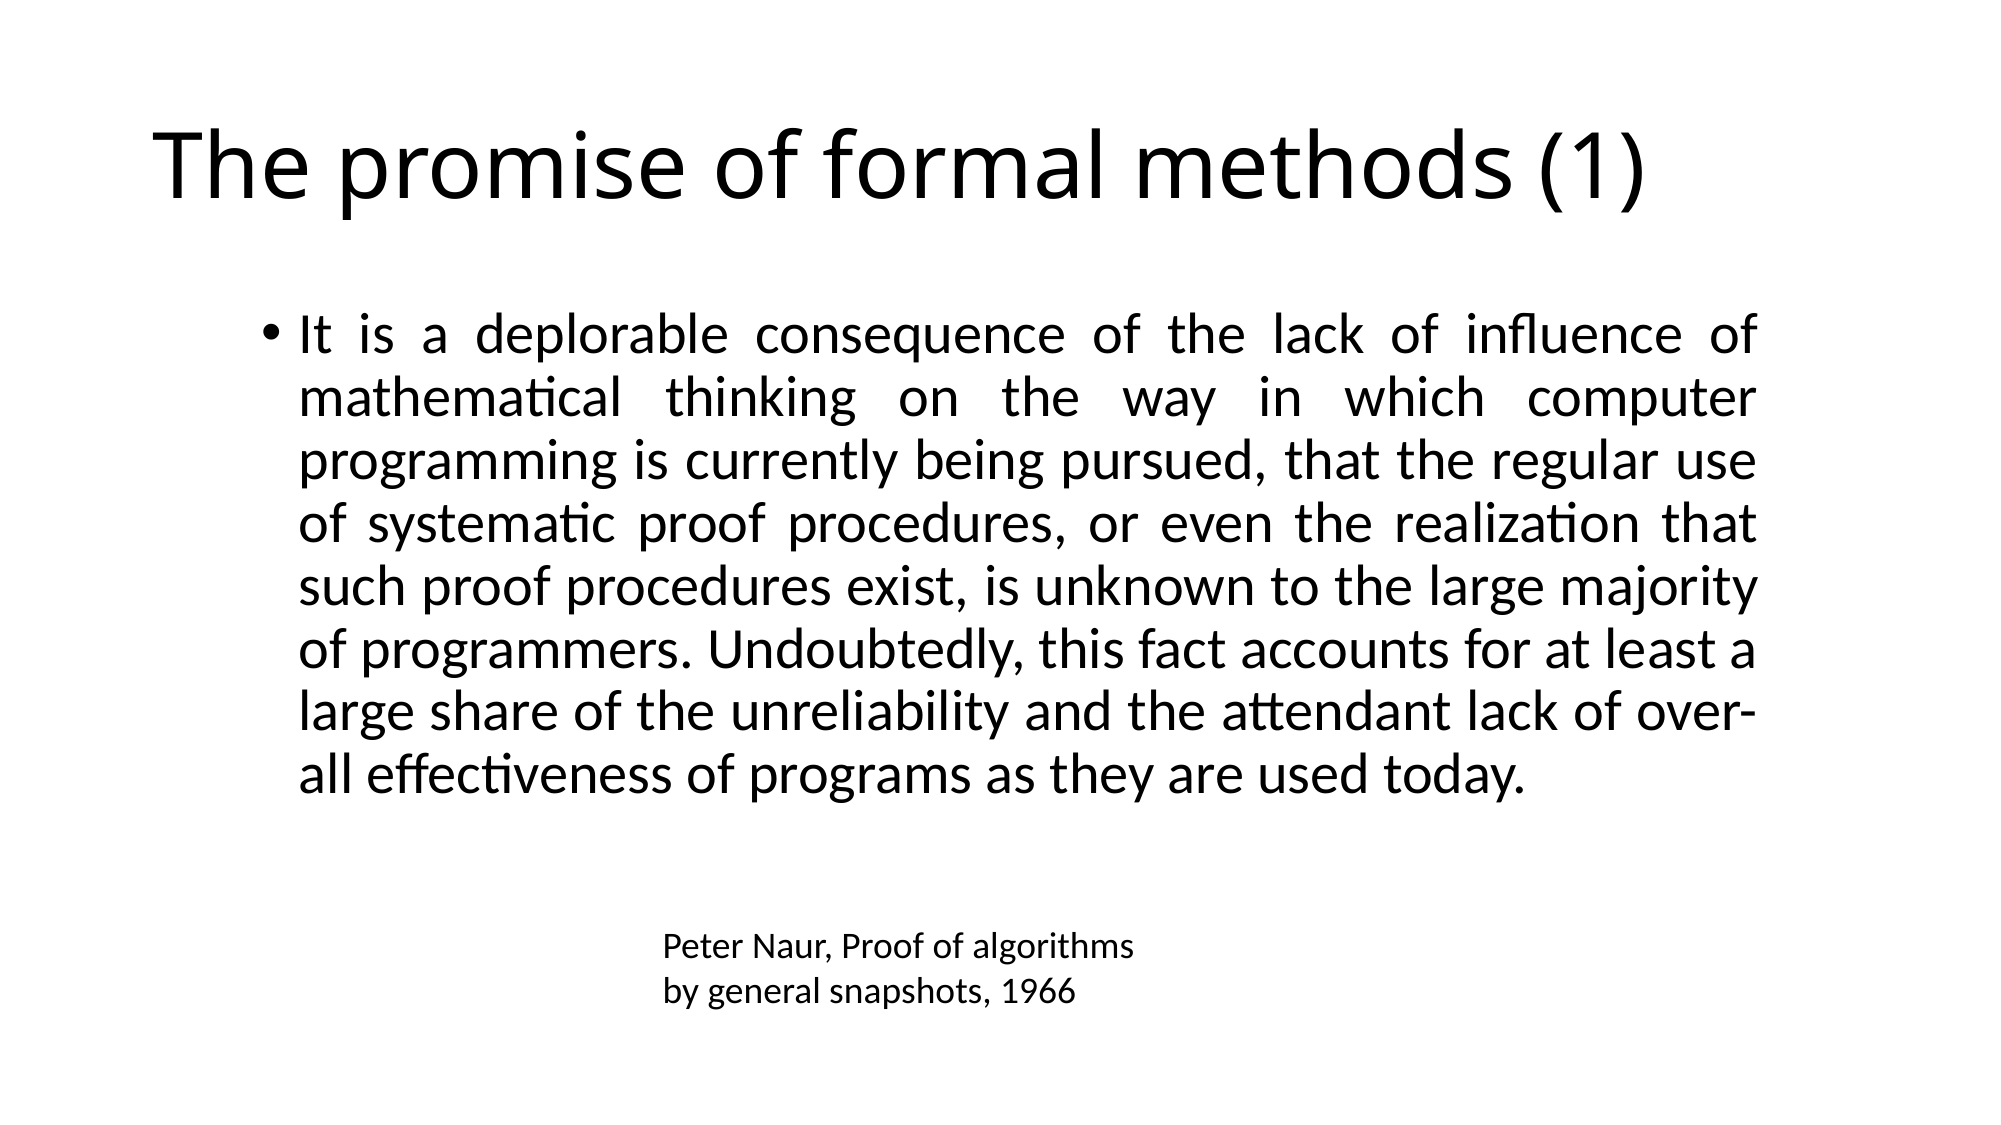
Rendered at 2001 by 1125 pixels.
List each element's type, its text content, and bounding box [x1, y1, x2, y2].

text_box Peter Naur, Proof of algorithms by general snapshots, 1966 [647, 913, 1161, 1064]
title The promise of formal methods (1) [137, 59, 1863, 278]
list It is a deplorable consequence of the lack of influence of mathematical thinking on the way in which computer programming is currently being pursued, that the regular use of systematic proof procedures, or even the realization that such proof procedures exist, is unknown to the large majority of programmers. Undoubtedly, this fact accounts for at least a large share of the unreliability and the attendant lack of over-all effectiveness of programs as they are used today. [246, 296, 1774, 869]
